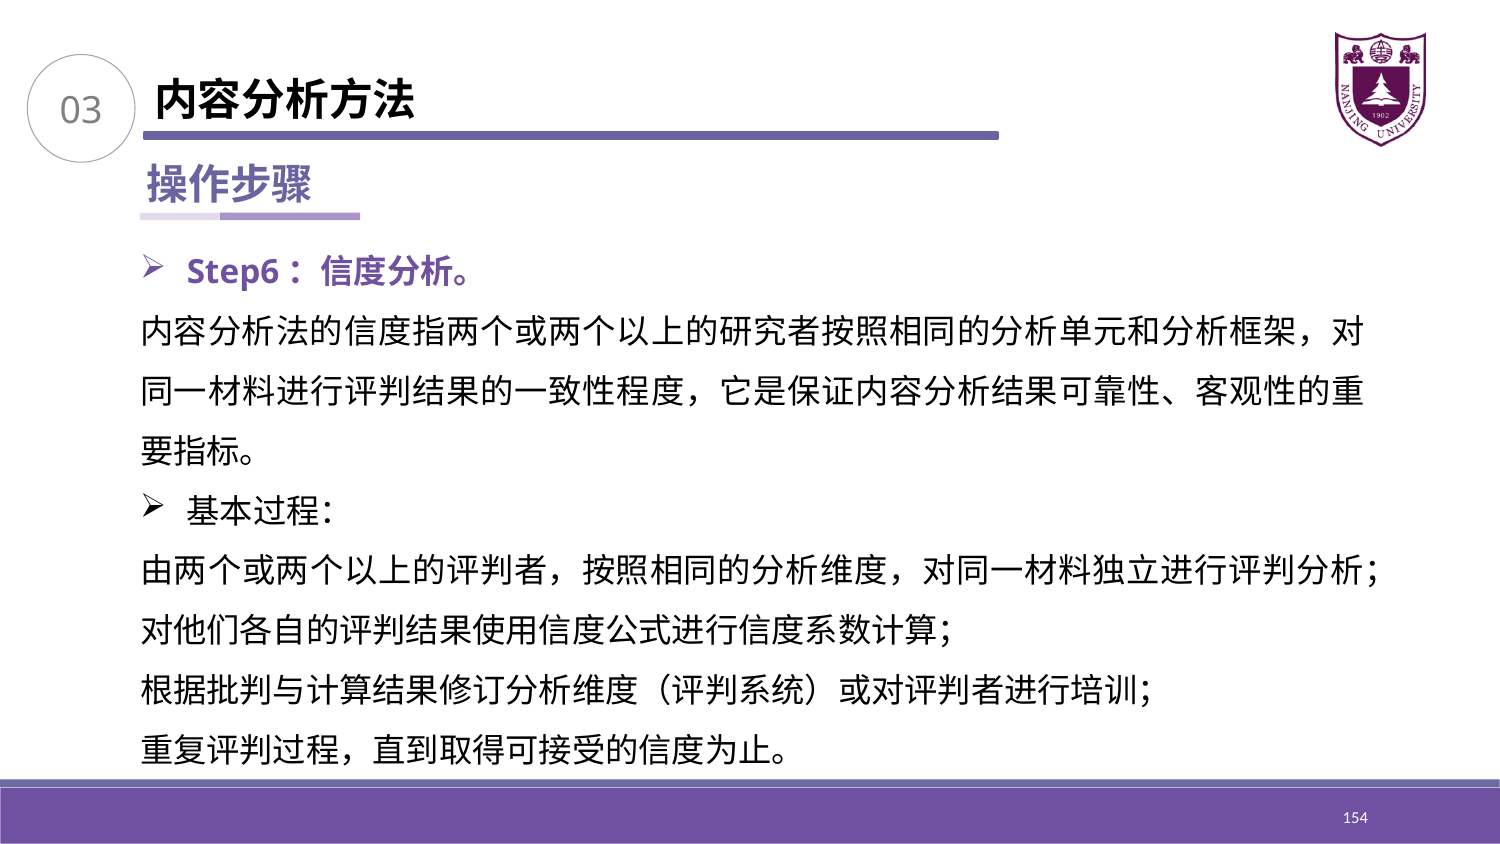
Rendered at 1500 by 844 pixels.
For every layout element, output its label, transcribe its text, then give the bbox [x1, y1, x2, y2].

text_box [219, 211, 361, 221]
text_box 03 [25, 53, 137, 164]
picture [1334, 31, 1427, 147]
text_box 操作步骤 [131, 150, 329, 215]
text_box 内容分析方法 [142, 66, 428, 131]
text_box Step6：信度分析。 内容分析法的信度指两个或两个以上的研究者按照相同的分析单元和分析框架，对同一材料进行评判结果的一致性程度，它是保证内容分析结果可靠性、客观性的重要指标。 基本过程： 由两个或两个以上的评判者，按照相同的分析维度，对同一材料独立进行评判分析； 对他们各自的评判结果使用信度公式进行信度系数计算； 根据批判与计算结果修订分析维度（评判系统）或对评判者进行培训； 重复评判过程，直到取得可接受的信度为止。 [125, 222, 1380, 837]
text_box [143, 131, 999, 140]
text_box [139, 211, 239, 222]
